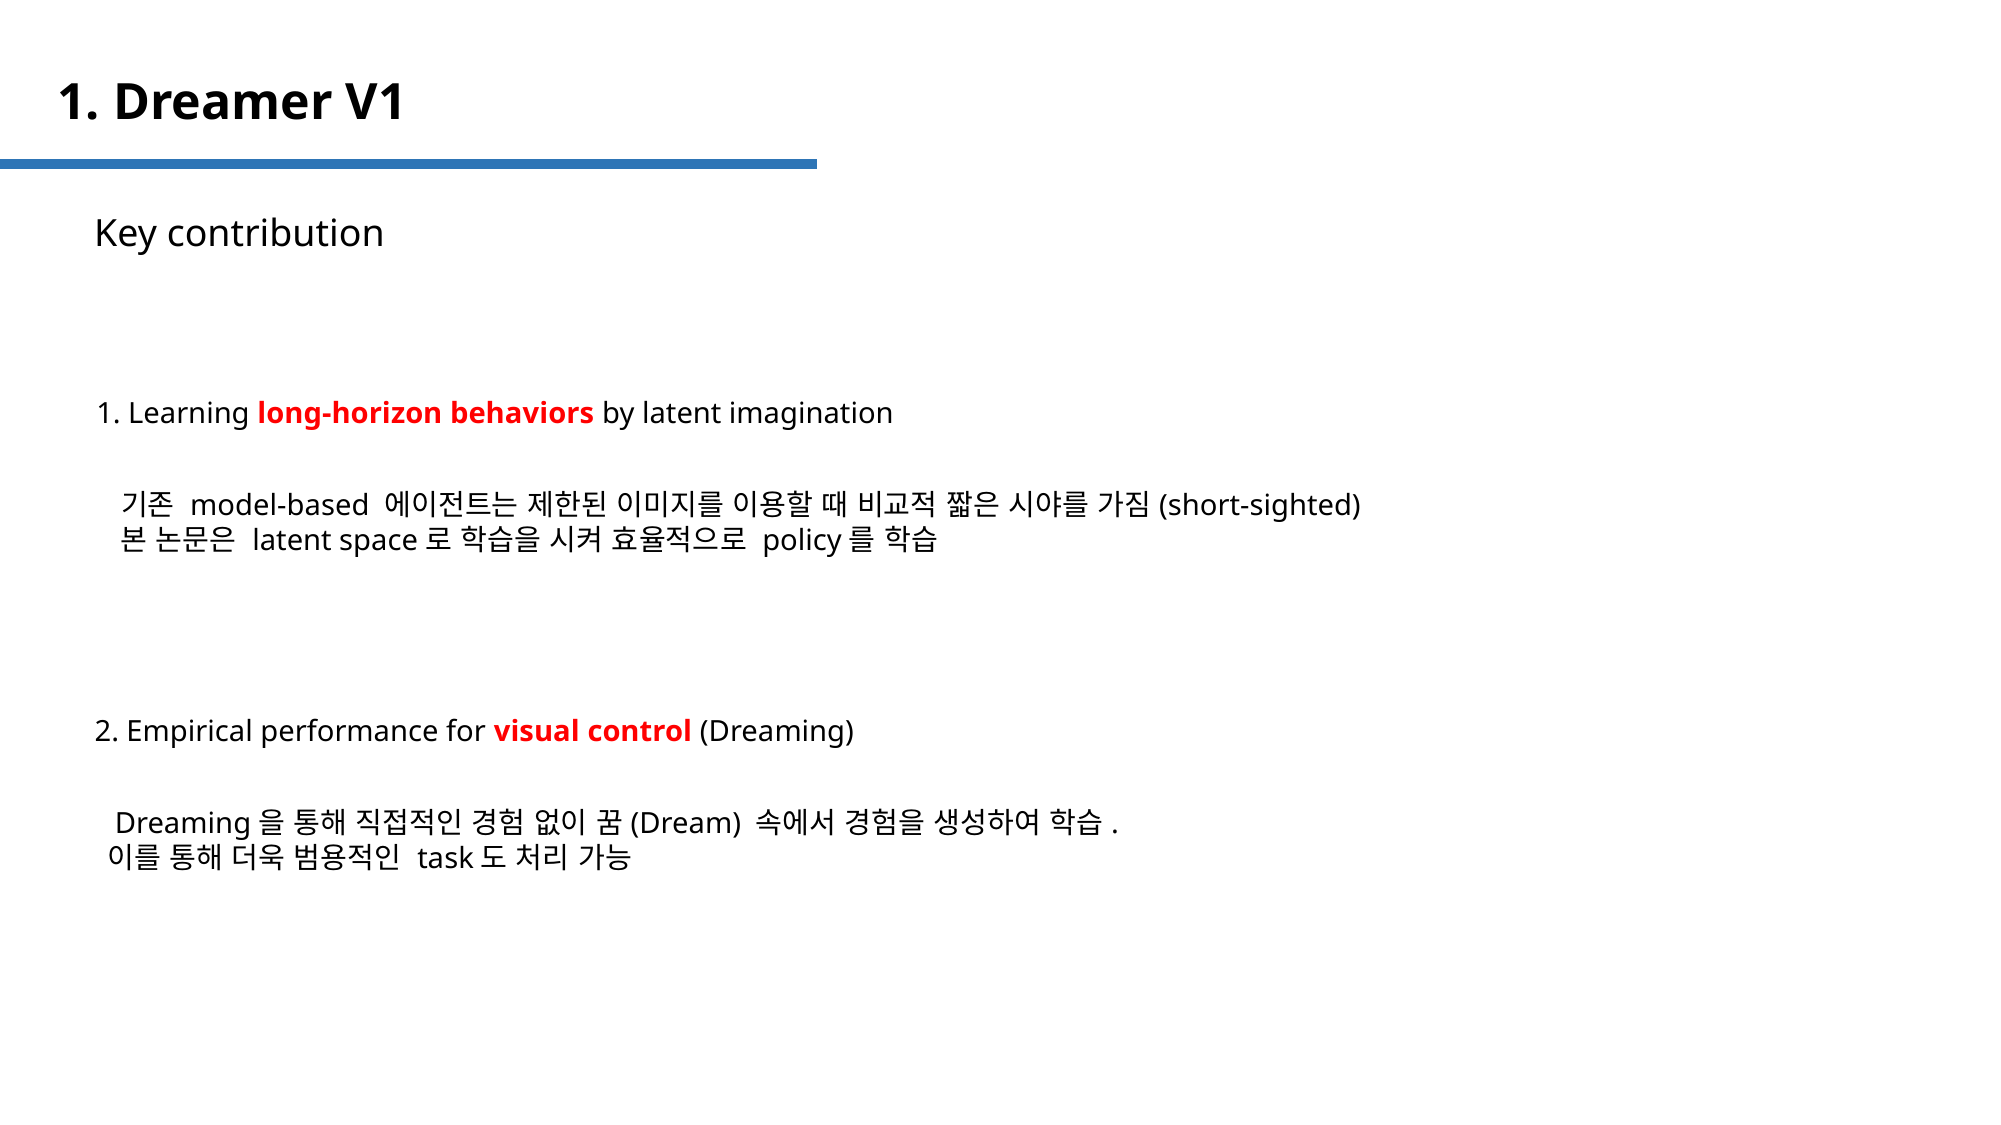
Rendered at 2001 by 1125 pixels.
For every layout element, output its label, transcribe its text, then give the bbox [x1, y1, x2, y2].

text_box Key contribution [79, 202, 401, 262]
text_box 1. Dreamer V1 [42, 61, 422, 137]
text_box Dreaming을 통해 직접적인 경험 없이 꿈(Dream) 속에서 경험을 생성하여 학습. 이를 통해 더욱 범용적인 task도 처리 가능 [92, 797, 1134, 882]
text_box 기존 model-based 에이전트는 제한된 이미지를 이용할 때 비교적 짧은 시야를 가짐(short-sighted) 본 논문은 latent space로 학습을 시켜 효율적으로 policy를 학습 [106, 479, 1376, 564]
text_box 2. Empirical performance for visual control (Dreaming) [79, 704, 869, 755]
text_box 1. Learning long-horizon behaviors by latent imagination [81, 387, 909, 437]
